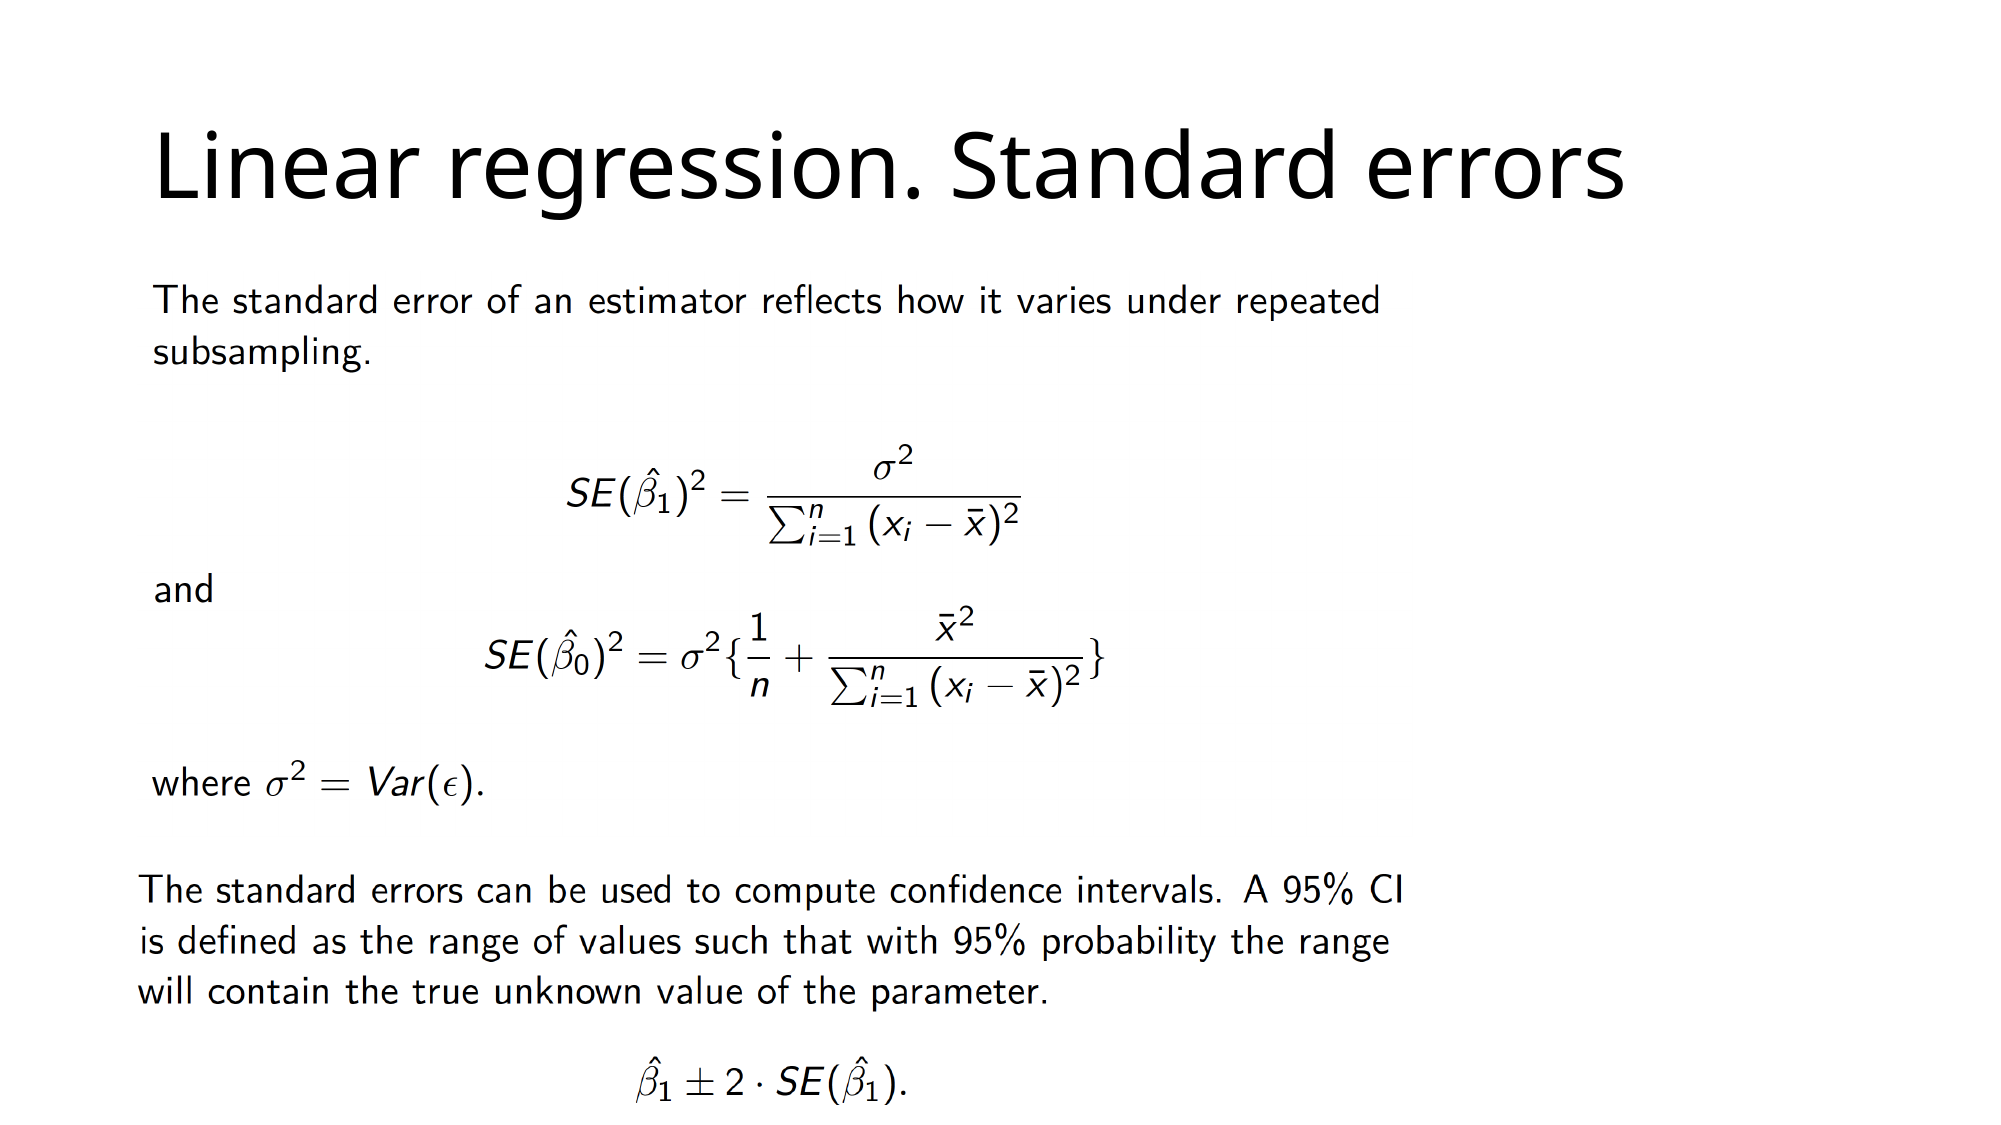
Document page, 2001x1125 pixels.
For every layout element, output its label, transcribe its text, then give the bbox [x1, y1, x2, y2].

picture [137, 860, 1413, 1120]
title Linear regression. Standard errors [137, 59, 1863, 278]
picture [137, 271, 1413, 837]
